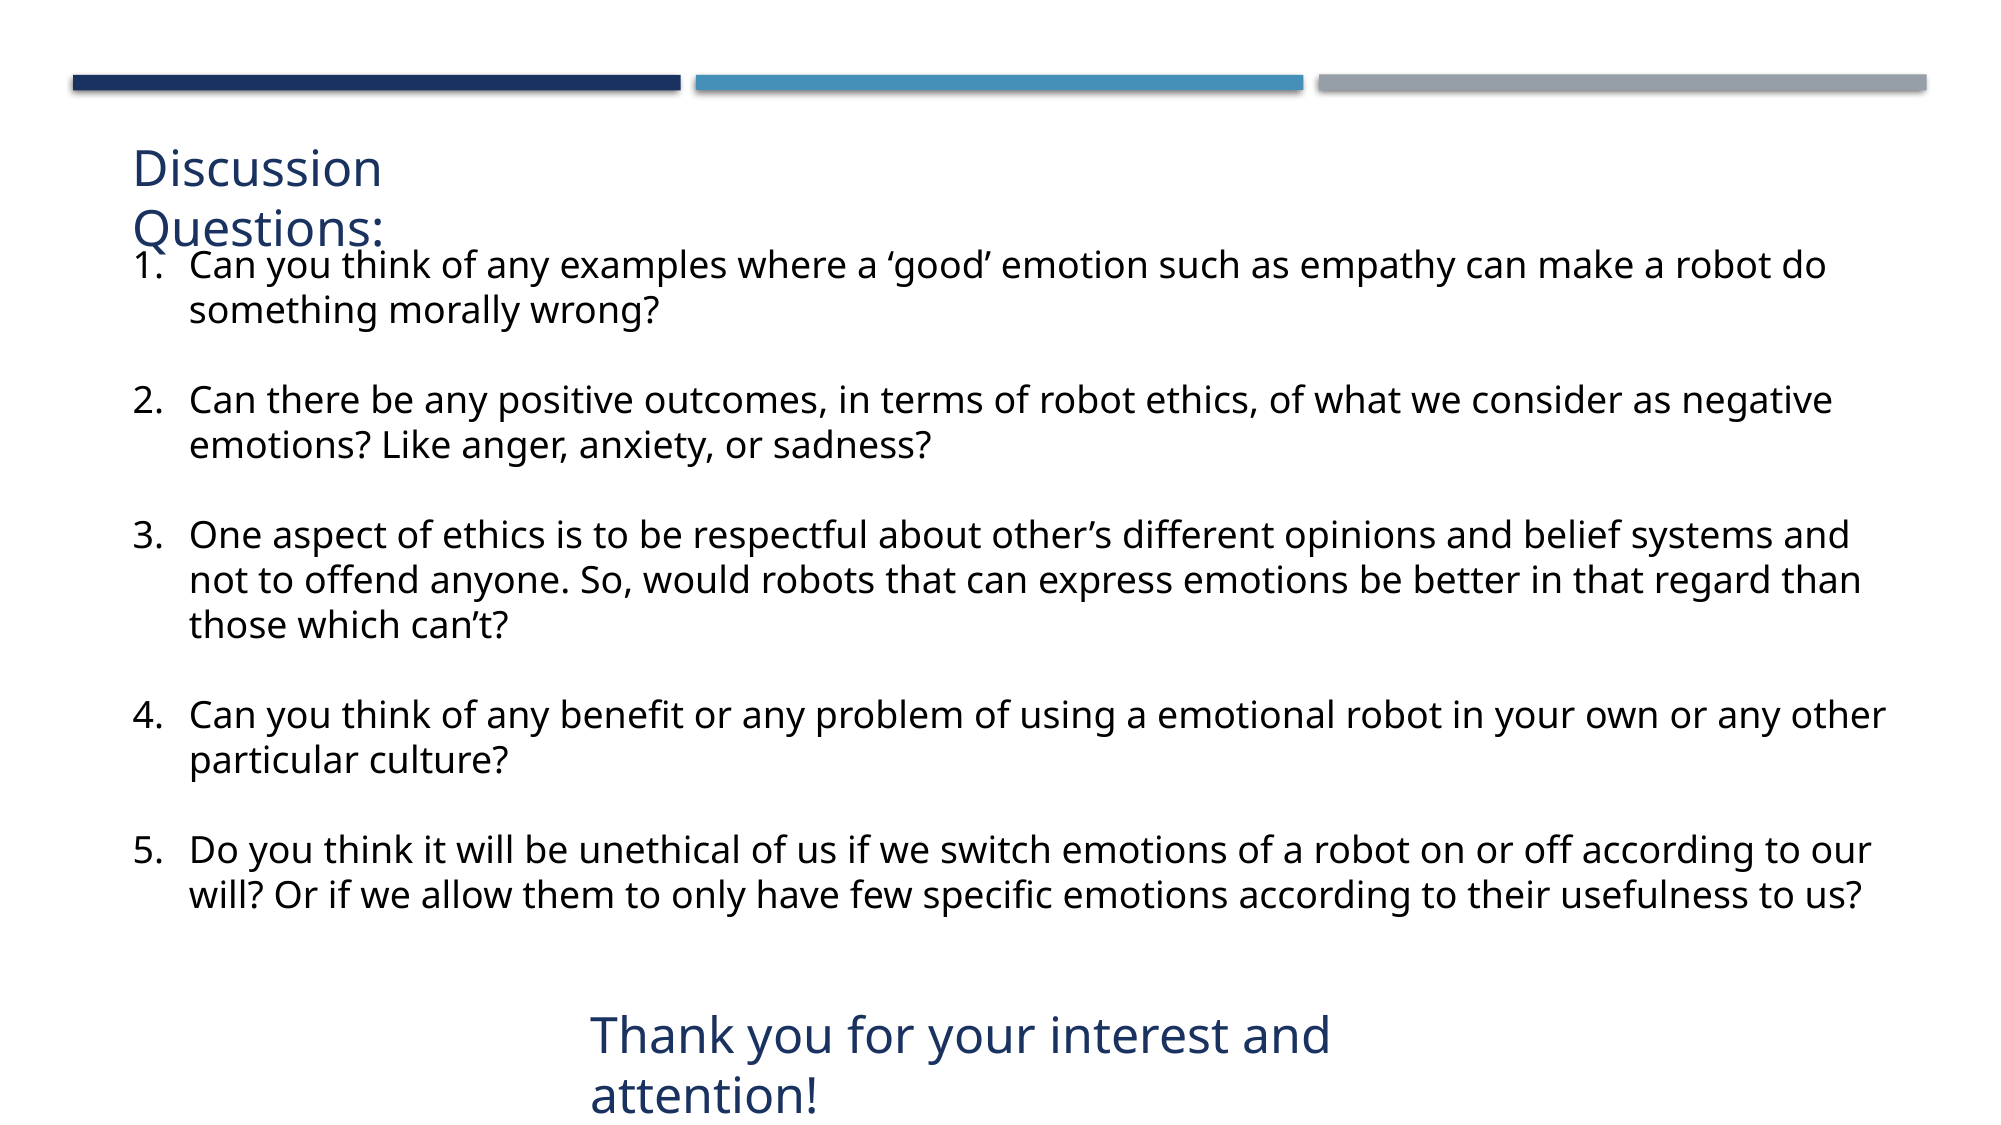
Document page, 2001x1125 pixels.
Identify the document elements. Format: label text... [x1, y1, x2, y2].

text_box Can you think of any examples where a ‘good’ emotion such as empathy can make a robot do something morally wrong? Can there be any positive outcomes, in terms of robot ethics, of what we consider as negative emotions? Like anger, anxiety, or sadness? One aspect of ethics is to be respectful about other’s different opinions and belief systems and not to offend anyone. So, would robots that can express emotions be better in that regard than those which can’t? Can you think of any benefit or any problem of using a emotional robot in your own or any other particular culture? Do you think it will be unethical of us if we switch emotions of a robot on or off according to our will? Or if we allow them to only have few specific emotions according to their usefulness to us? [117, 233, 1931, 924]
text_box Thank you for your interest and attention! [575, 996, 1474, 1125]
text_box Discussion Questions: [117, 129, 657, 233]
